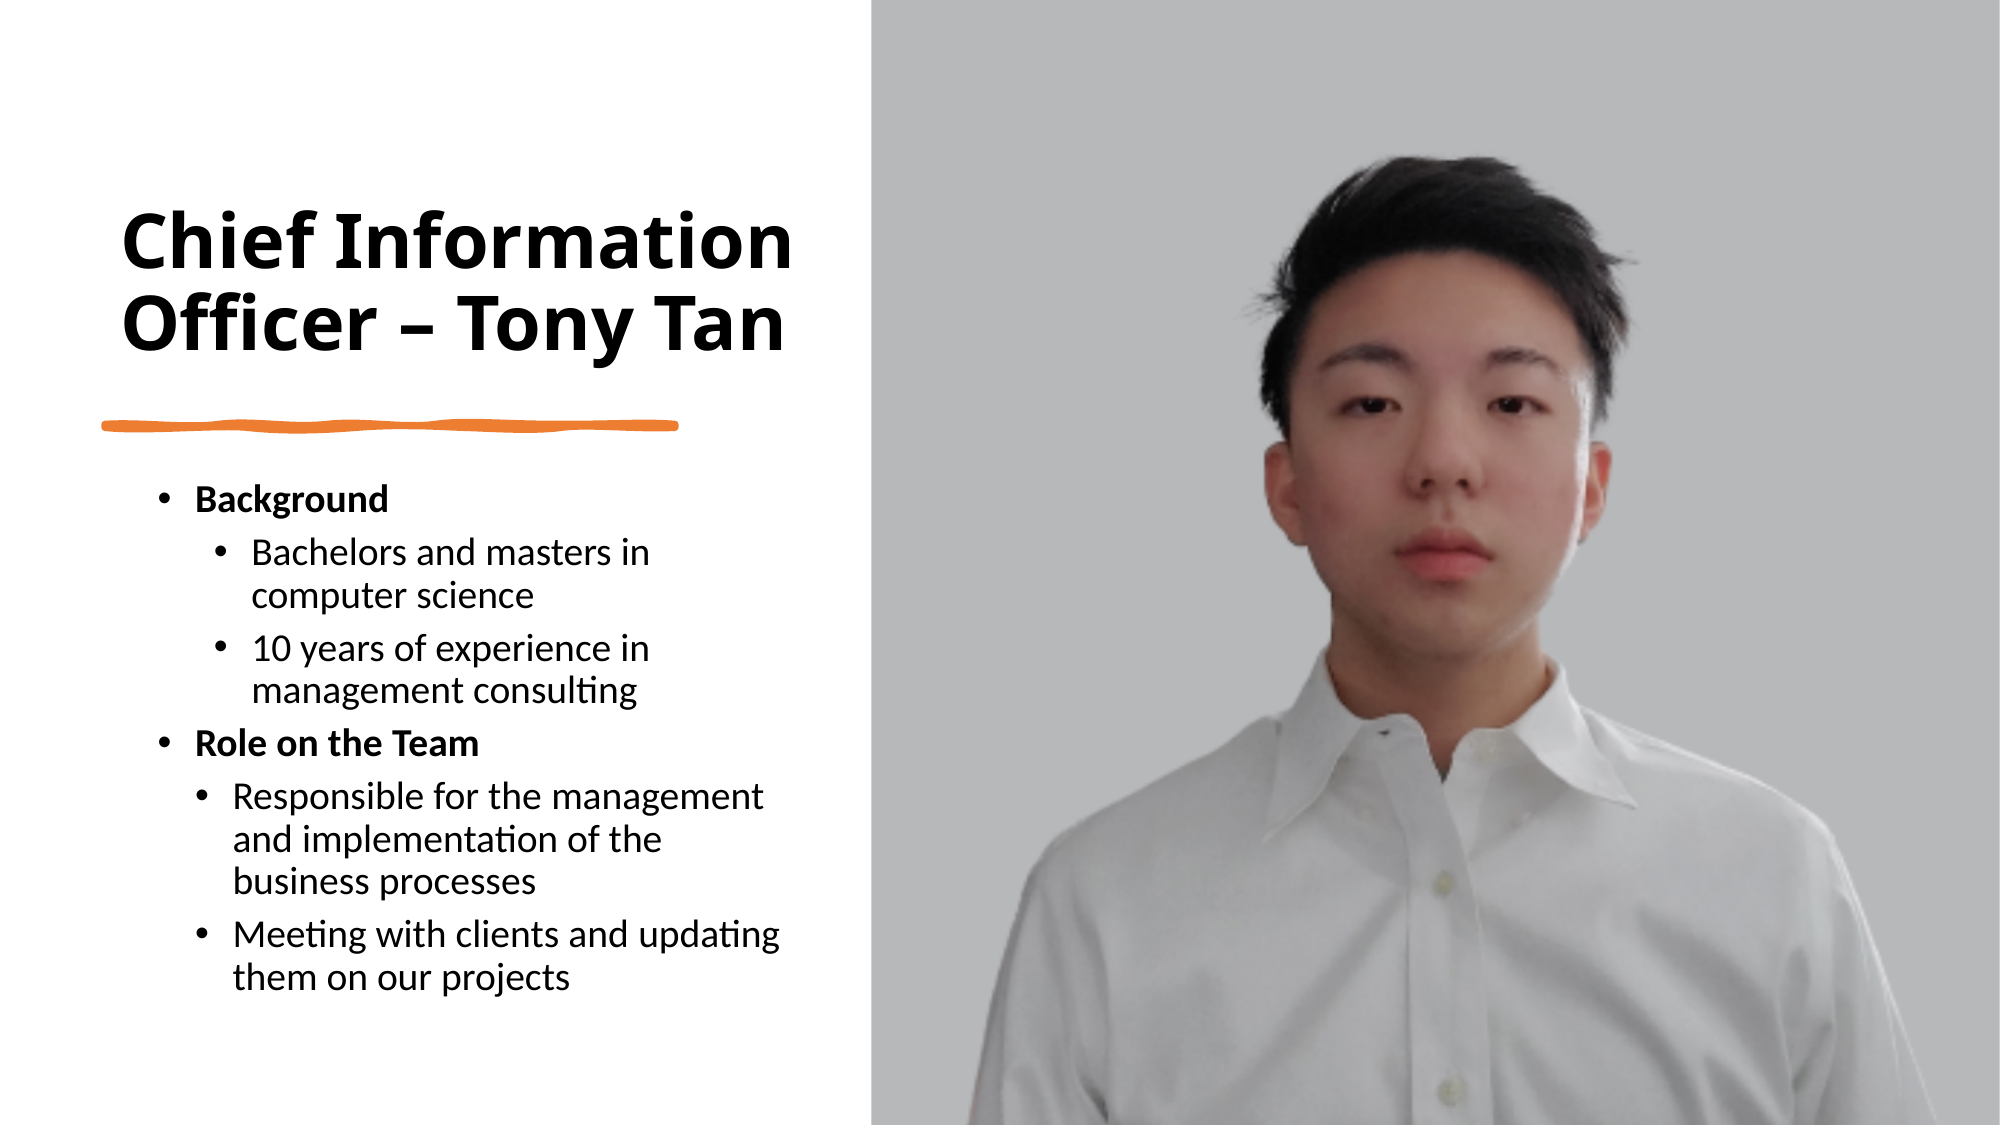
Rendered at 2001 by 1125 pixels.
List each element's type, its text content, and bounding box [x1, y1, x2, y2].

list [871, 0, 2000, 1125]
text_box [103, 421, 676, 431]
text_box [0, 0, 871, 1125]
title Chief Information Officer – Tony Tan [105, 53, 822, 375]
text_box Background Bachelors and masters in computer science 10 years of experience in management consulting Role on the Team Responsible for the management and implementation of the business processes Meeting with clients and updating them on our projects [104, 471, 802, 1016]
